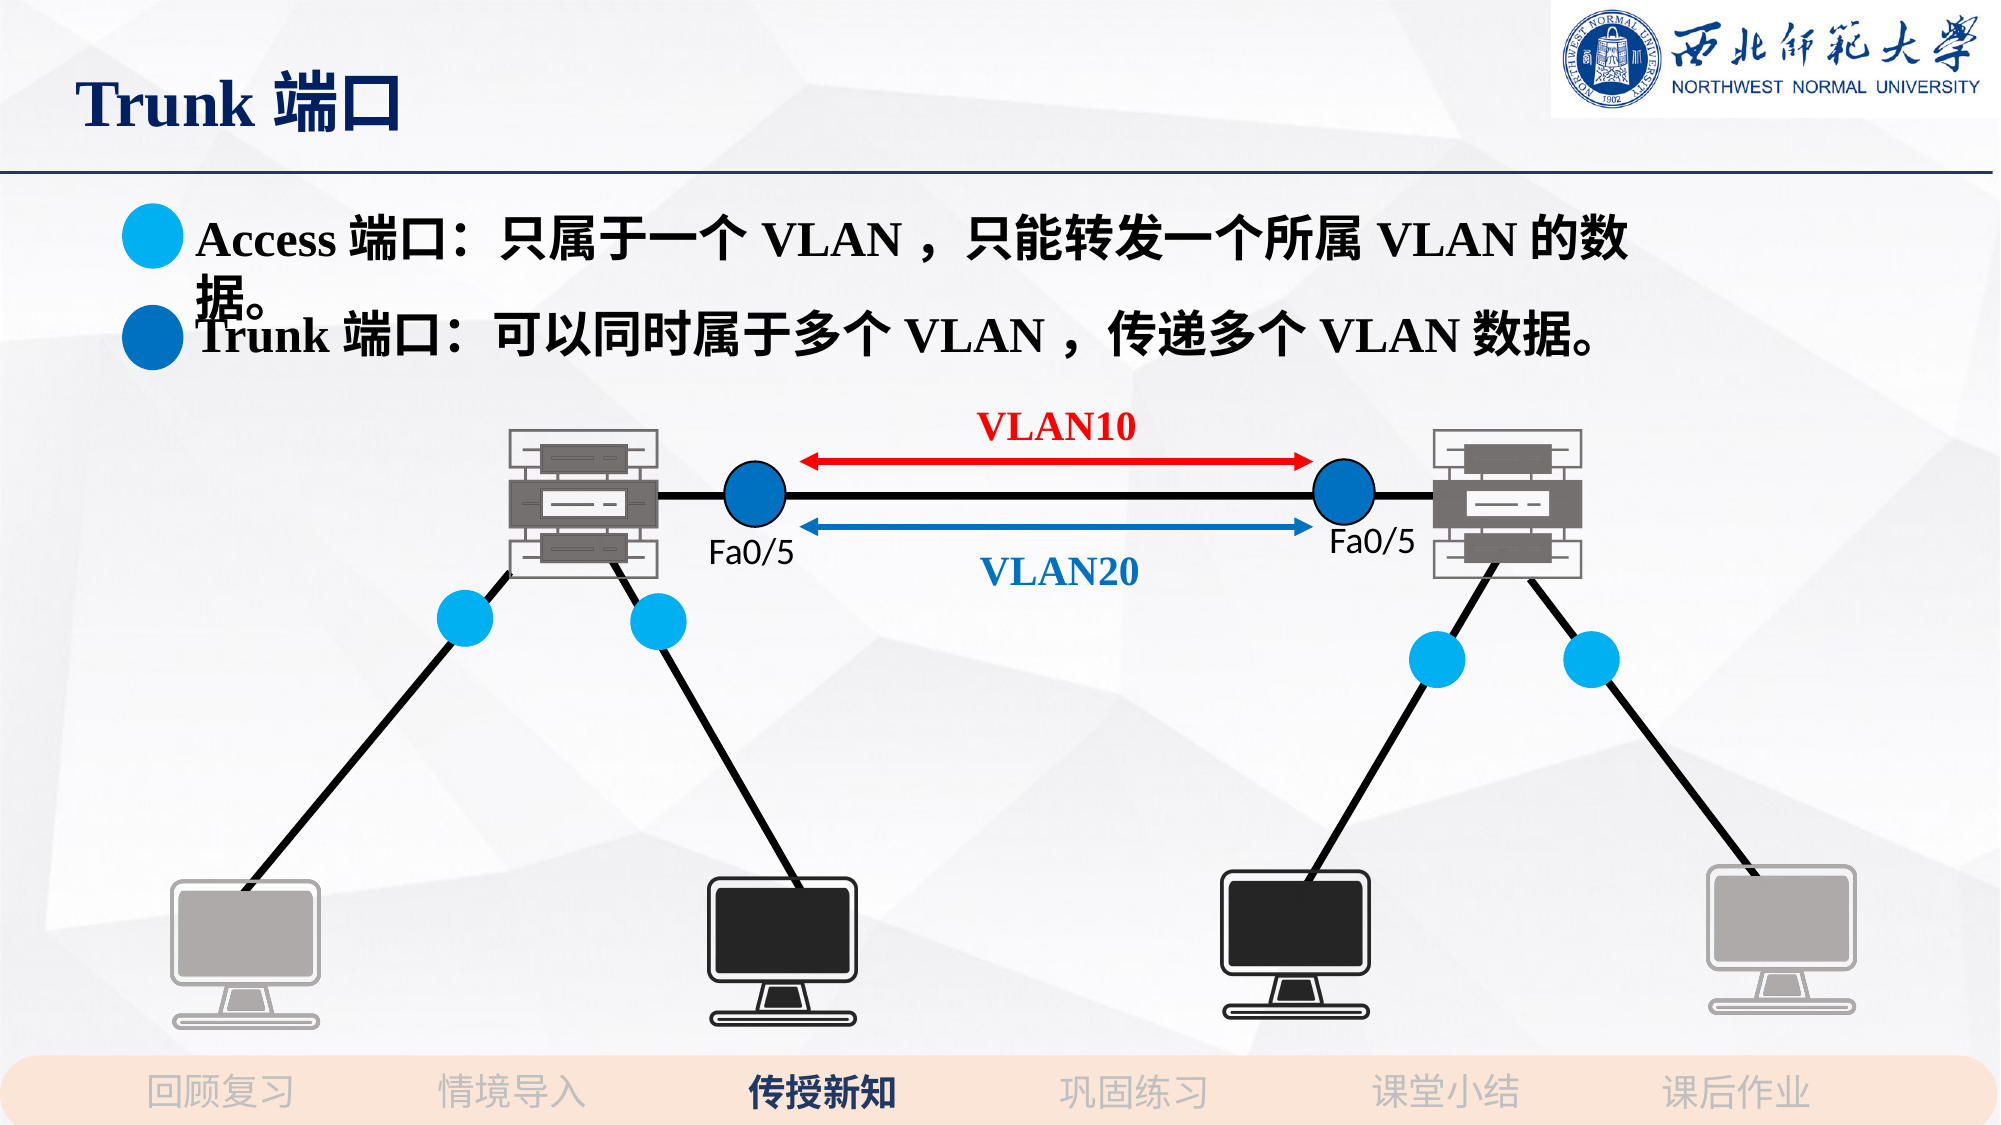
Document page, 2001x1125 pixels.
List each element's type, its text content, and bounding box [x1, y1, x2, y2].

text_box [659, 491, 723, 501]
text_box Fa0/5 [693, 520, 841, 580]
text_box [1375, 491, 1432, 501]
text_box [435, 588, 495, 648]
text_box [787, 491, 1313, 501]
text_box VLAN10 [961, 391, 1228, 457]
text_box [1312, 458, 1376, 508]
text_box VLAN20 [964, 535, 1231, 601]
text_box Trunk端口 [61, 52, 1313, 147]
text_box Fa0/5 [1314, 508, 1432, 568]
text_box [629, 592, 688, 652]
text_box Trunk端口：可以同时属于多个VLAN，传递多个VLAN数据。 [180, 295, 1755, 370]
text_box [617, 580, 639, 607]
text_box [723, 460, 787, 520]
text_box [249, 641, 455, 879]
text_box [485, 568, 510, 603]
text_box [1309, 683, 1428, 869]
text_box [1408, 630, 1467, 690]
text_box [1525, 580, 1578, 639]
text_box [1562, 630, 1621, 690]
text_box [1449, 580, 1492, 637]
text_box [0, 1055, 2000, 1125]
picture [0, 0, 2001, 1125]
text_box [658, 650, 799, 876]
text_box [1605, 680, 1753, 864]
text_box [121, 202, 180, 270]
text_box Access端口：只属于一个VLAN，只能转发一个所属VLAN的数据。 [180, 199, 1661, 295]
text_box [121, 303, 180, 372]
